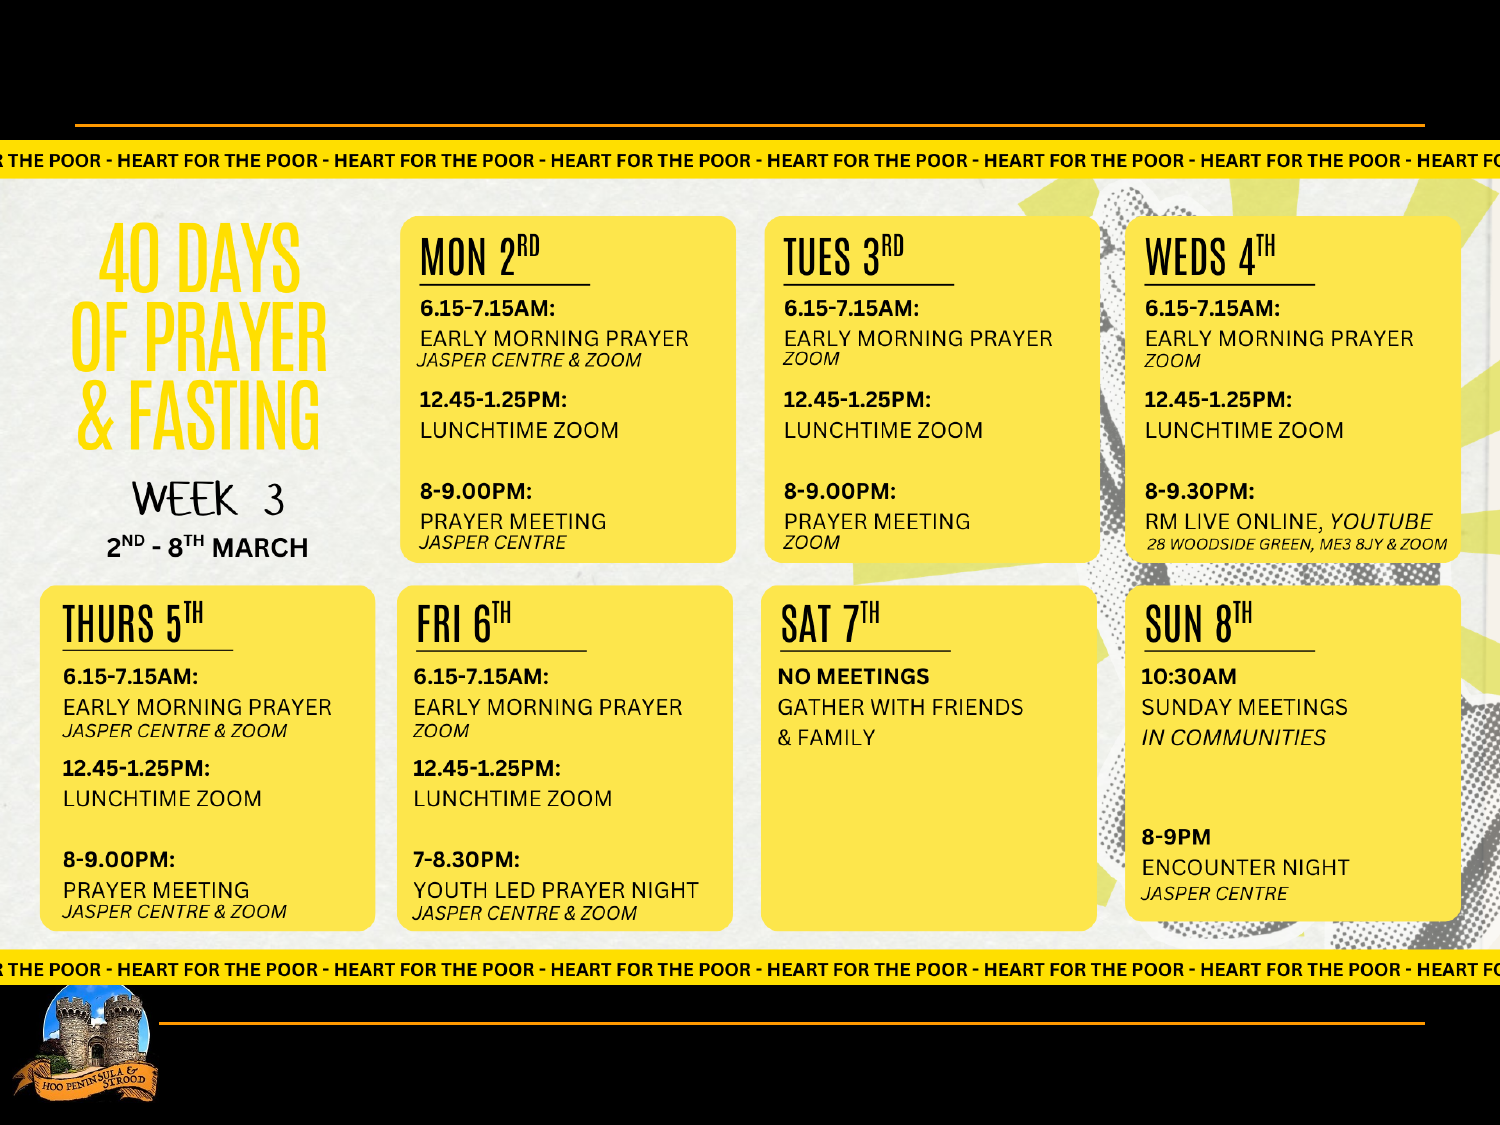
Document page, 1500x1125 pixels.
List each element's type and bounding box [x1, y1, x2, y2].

picture [0, 140, 1500, 1103]
